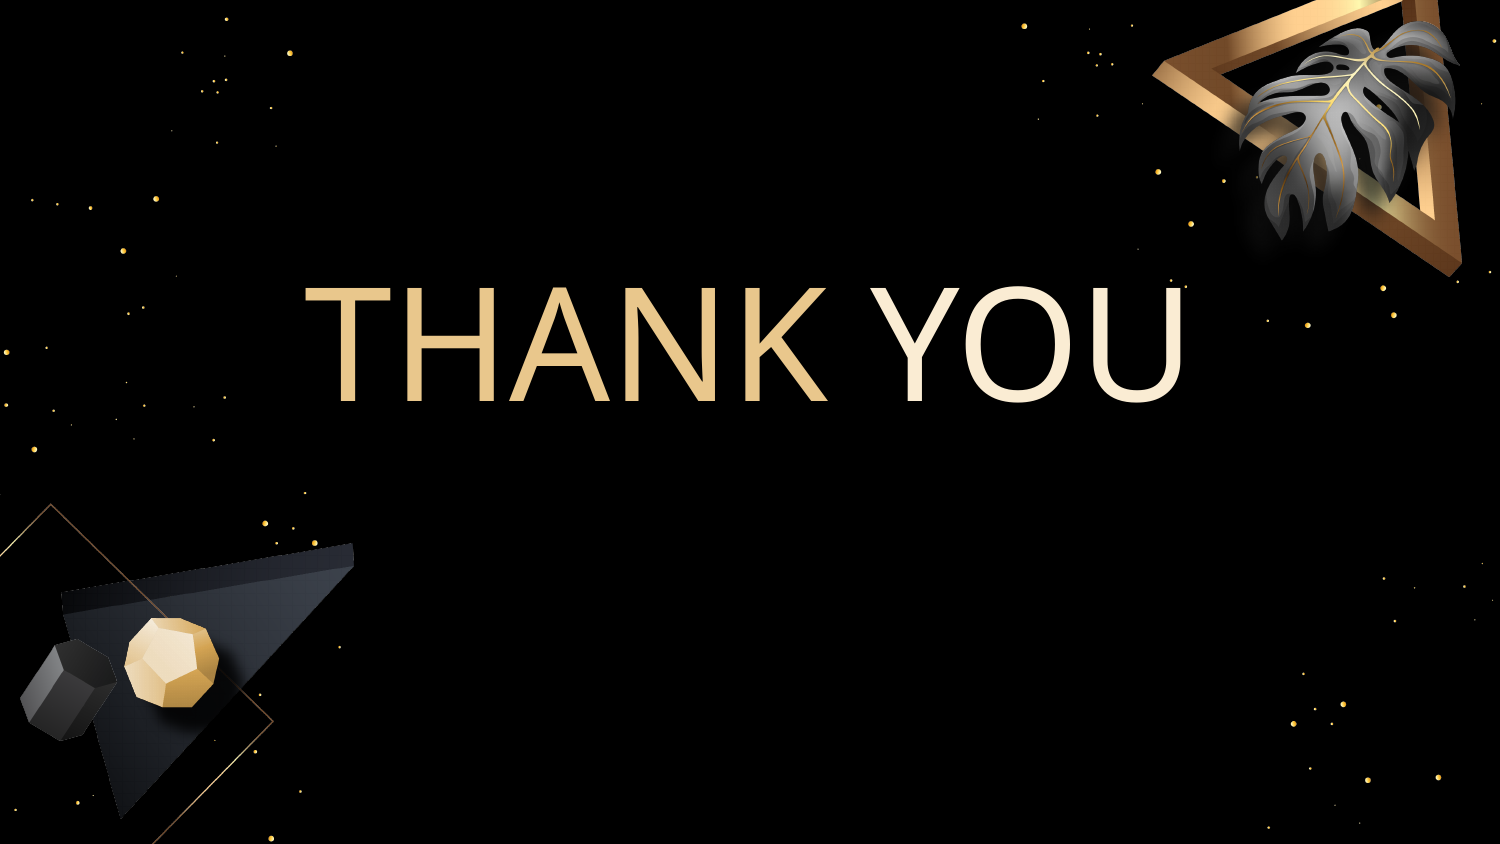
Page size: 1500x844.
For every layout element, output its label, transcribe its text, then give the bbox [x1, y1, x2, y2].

picture [0, 0, 293, 355]
picture [0, 380, 354, 844]
picture [1021, 0, 1500, 328]
title THANK YOU [246, 264, 1254, 579]
picture [1267, 561, 1500, 844]
